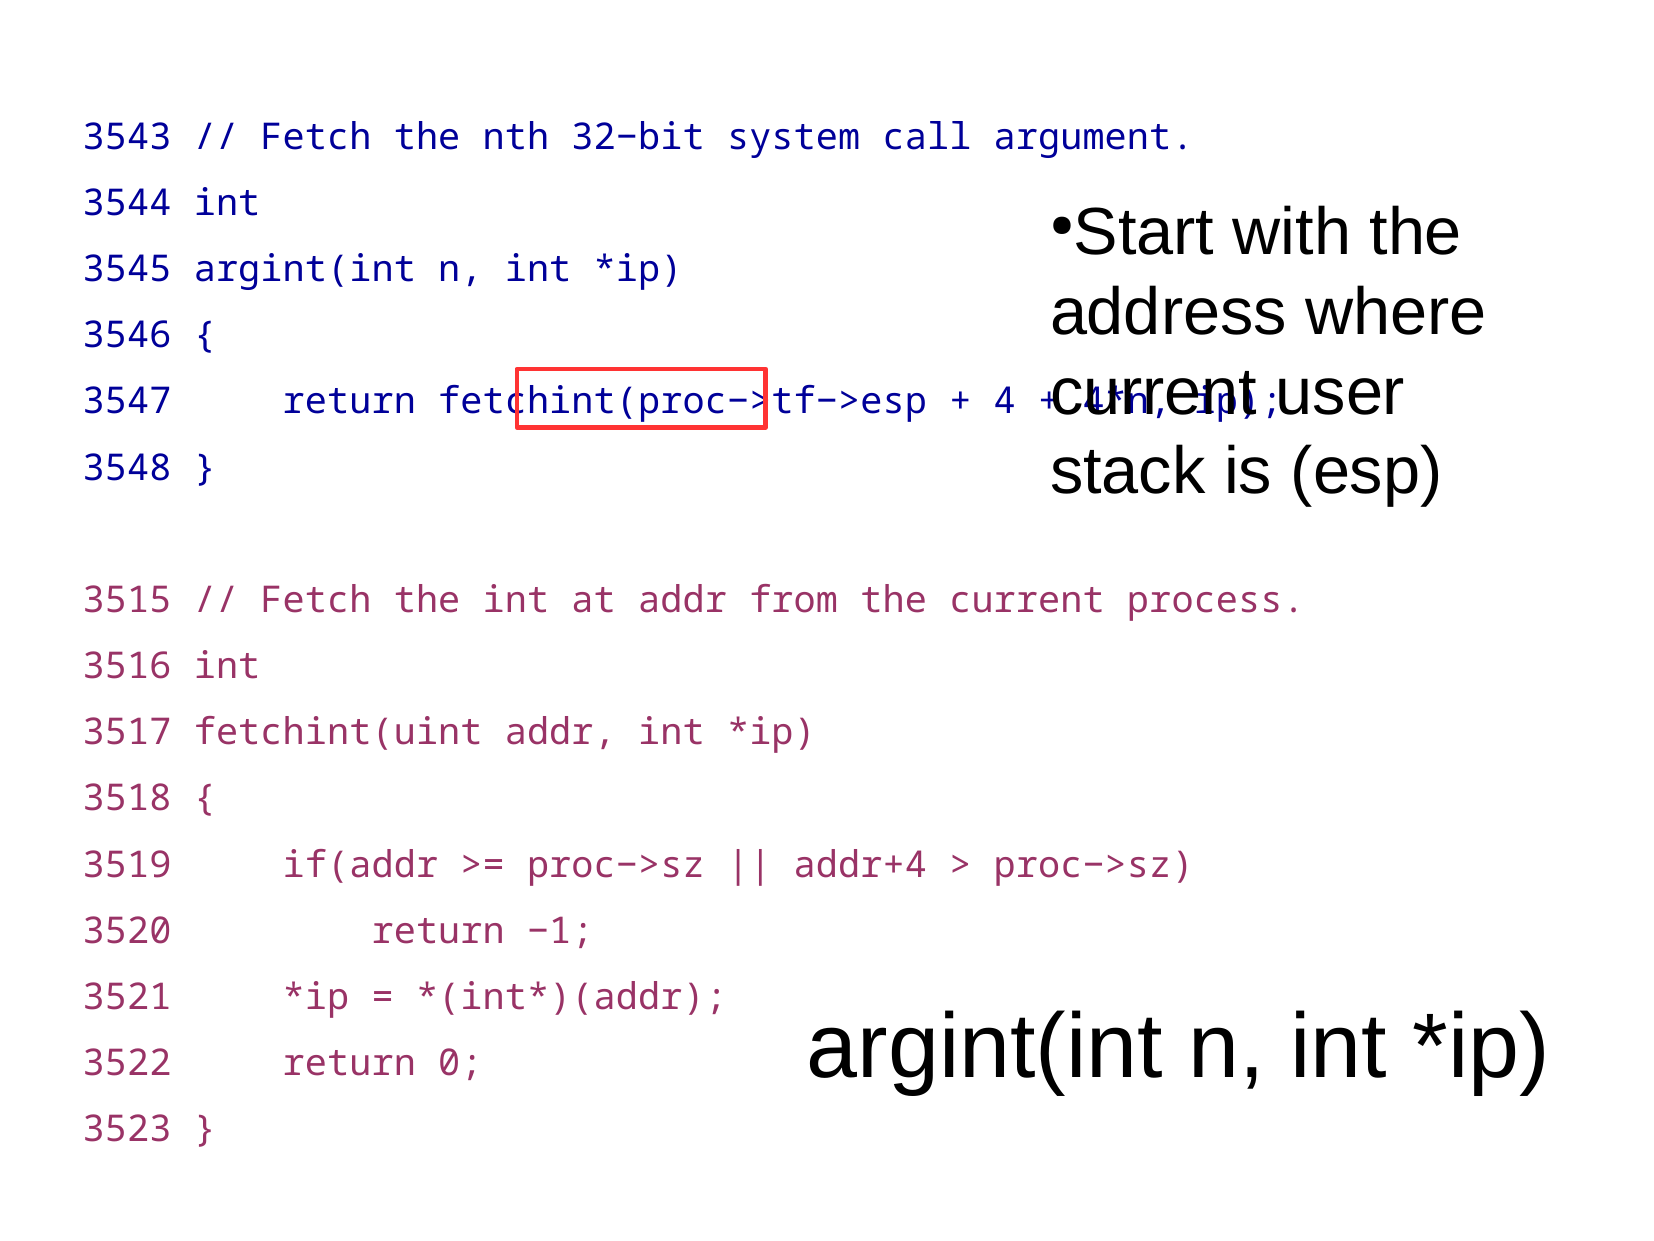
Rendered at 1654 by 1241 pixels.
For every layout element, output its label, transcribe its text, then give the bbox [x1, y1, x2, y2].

list Start with the address where current user stack is (esp) [1050, 187, 1575, 675]
text_box [516, 369, 766, 428]
list 3543 // Fetch the nth 32−bit system call argument. 3544 int 3545 argint(int n, int *ip) 3546 { 3547 return fetchint(proc−>tf−>esp + 4 + 4*n, ip); 3548 } 3515 // Fetch the int at addr from the current process. 3516 int 3517 fetchint(uint addr, int *ip) 3518 { 3519 if(addr >= proc−>sz || addr+4 > proc−>sz) 3520 return −1; 3521 *ip = *(int*)(addr); 3522 return 0; 3523 } [82, 112, 1571, 1163]
